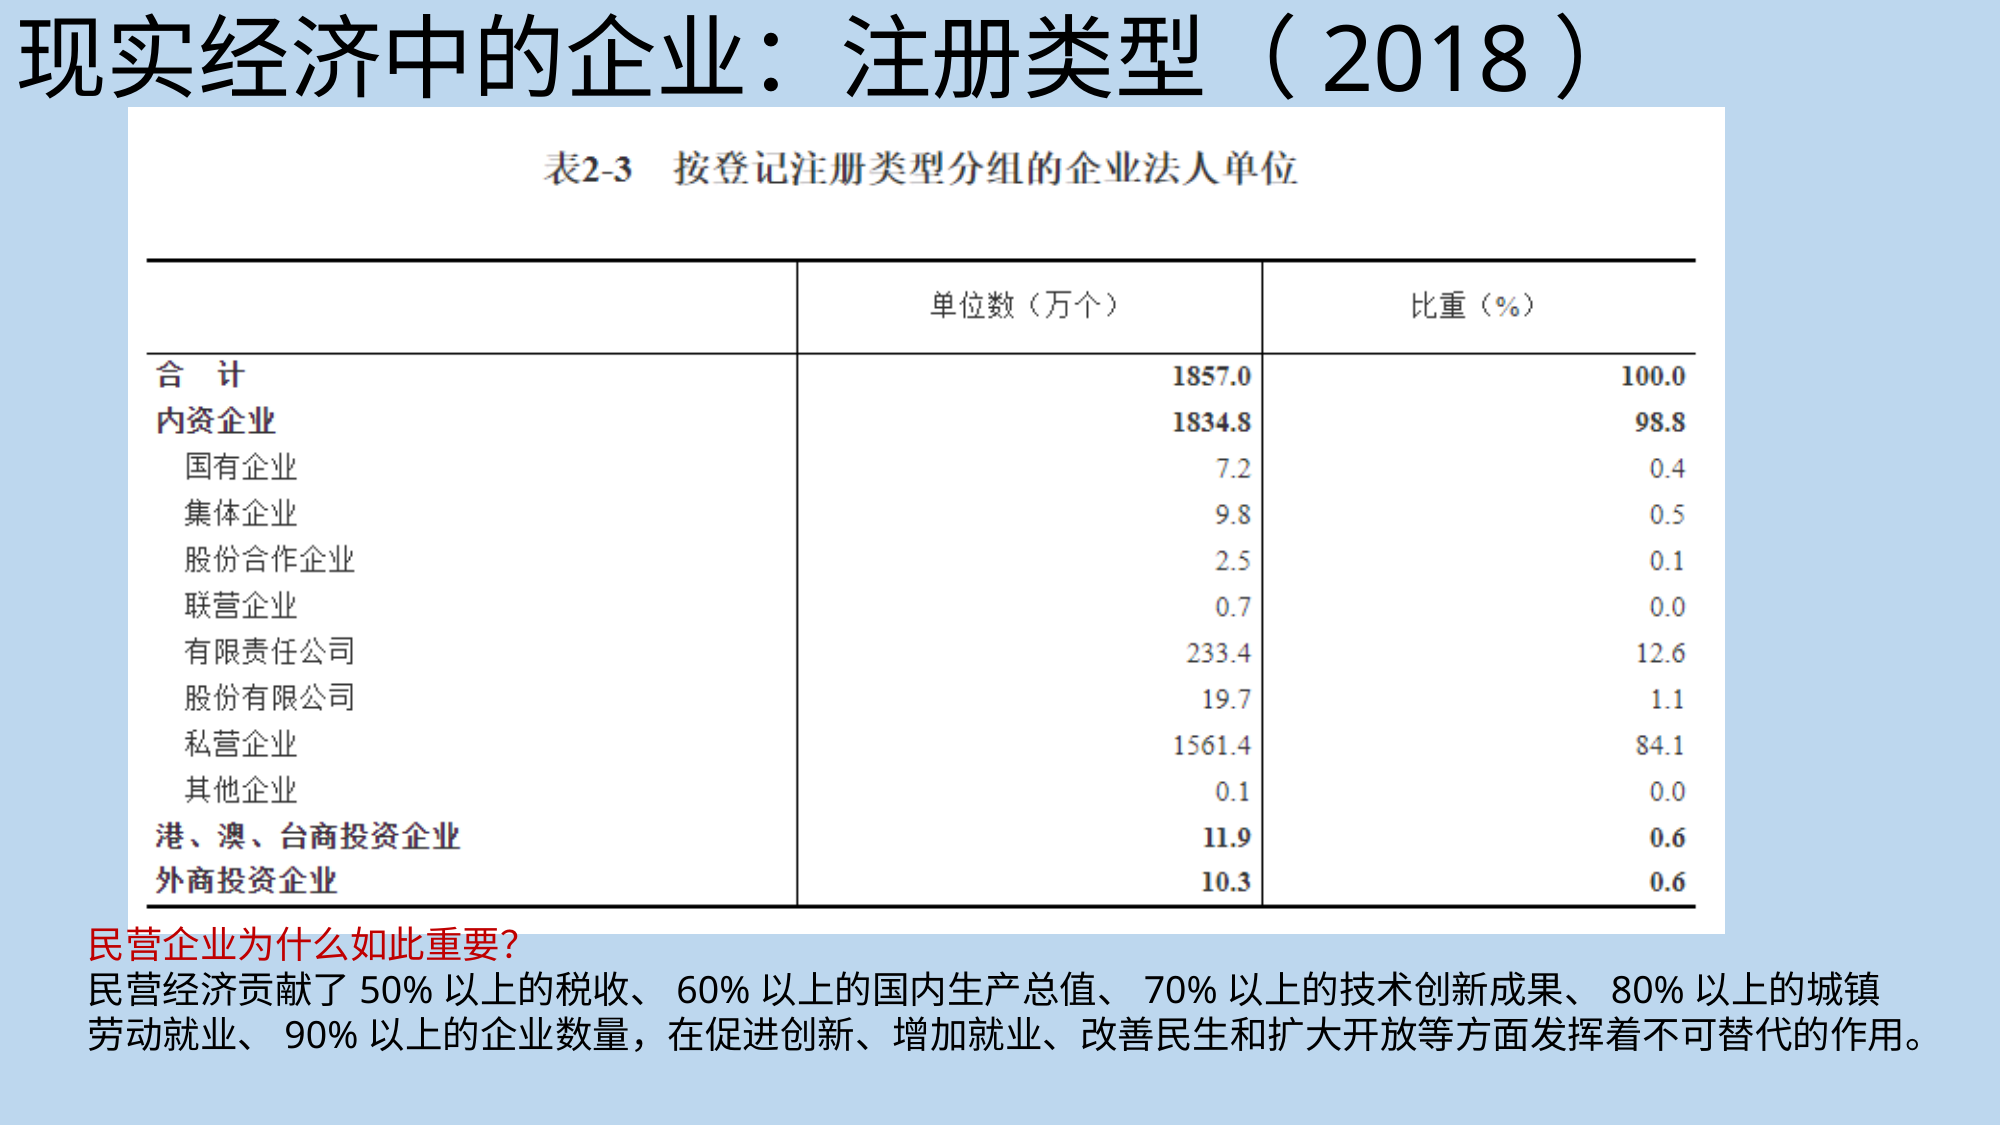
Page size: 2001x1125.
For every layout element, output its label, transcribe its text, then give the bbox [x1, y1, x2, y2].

picture [127, 107, 1725, 934]
text_box 民营企业为什么如此重要？ 民营经济贡献了50%以上的税收、60%以上的国内生产总值、70%以上的技术创新成果、80%以上的城镇劳动就业、90%以上的企业数量，在促进创新、增加就业、改善民生和扩大开放等方面发挥着不可替代的作用。 [73, 913, 1927, 1064]
title 现实经济中的企业：注册类型（2018） [0, 0, 1725, 171]
